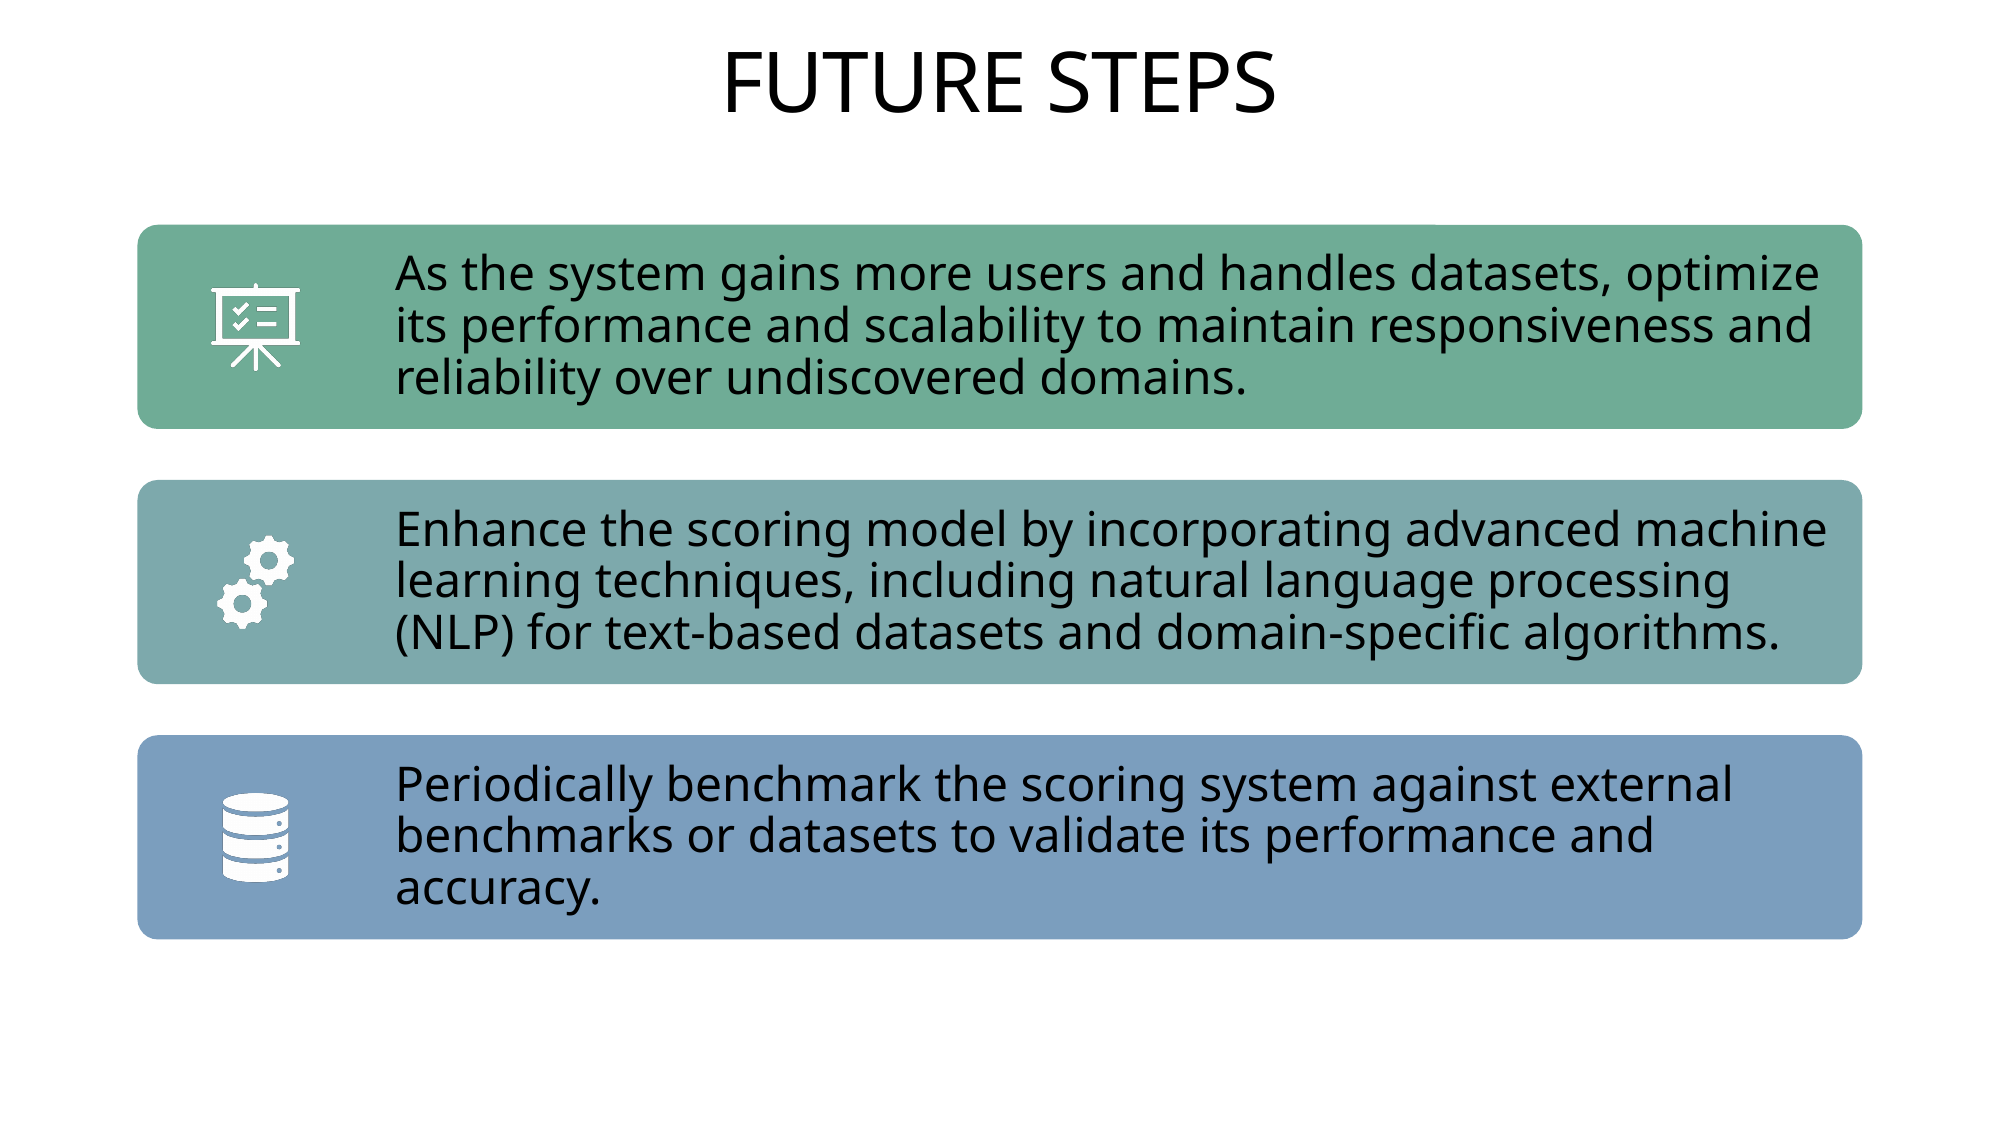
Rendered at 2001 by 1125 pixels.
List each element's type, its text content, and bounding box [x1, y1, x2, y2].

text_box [137, 224, 1863, 940]
title FUTURE STEPS [704, 28, 1295, 143]
